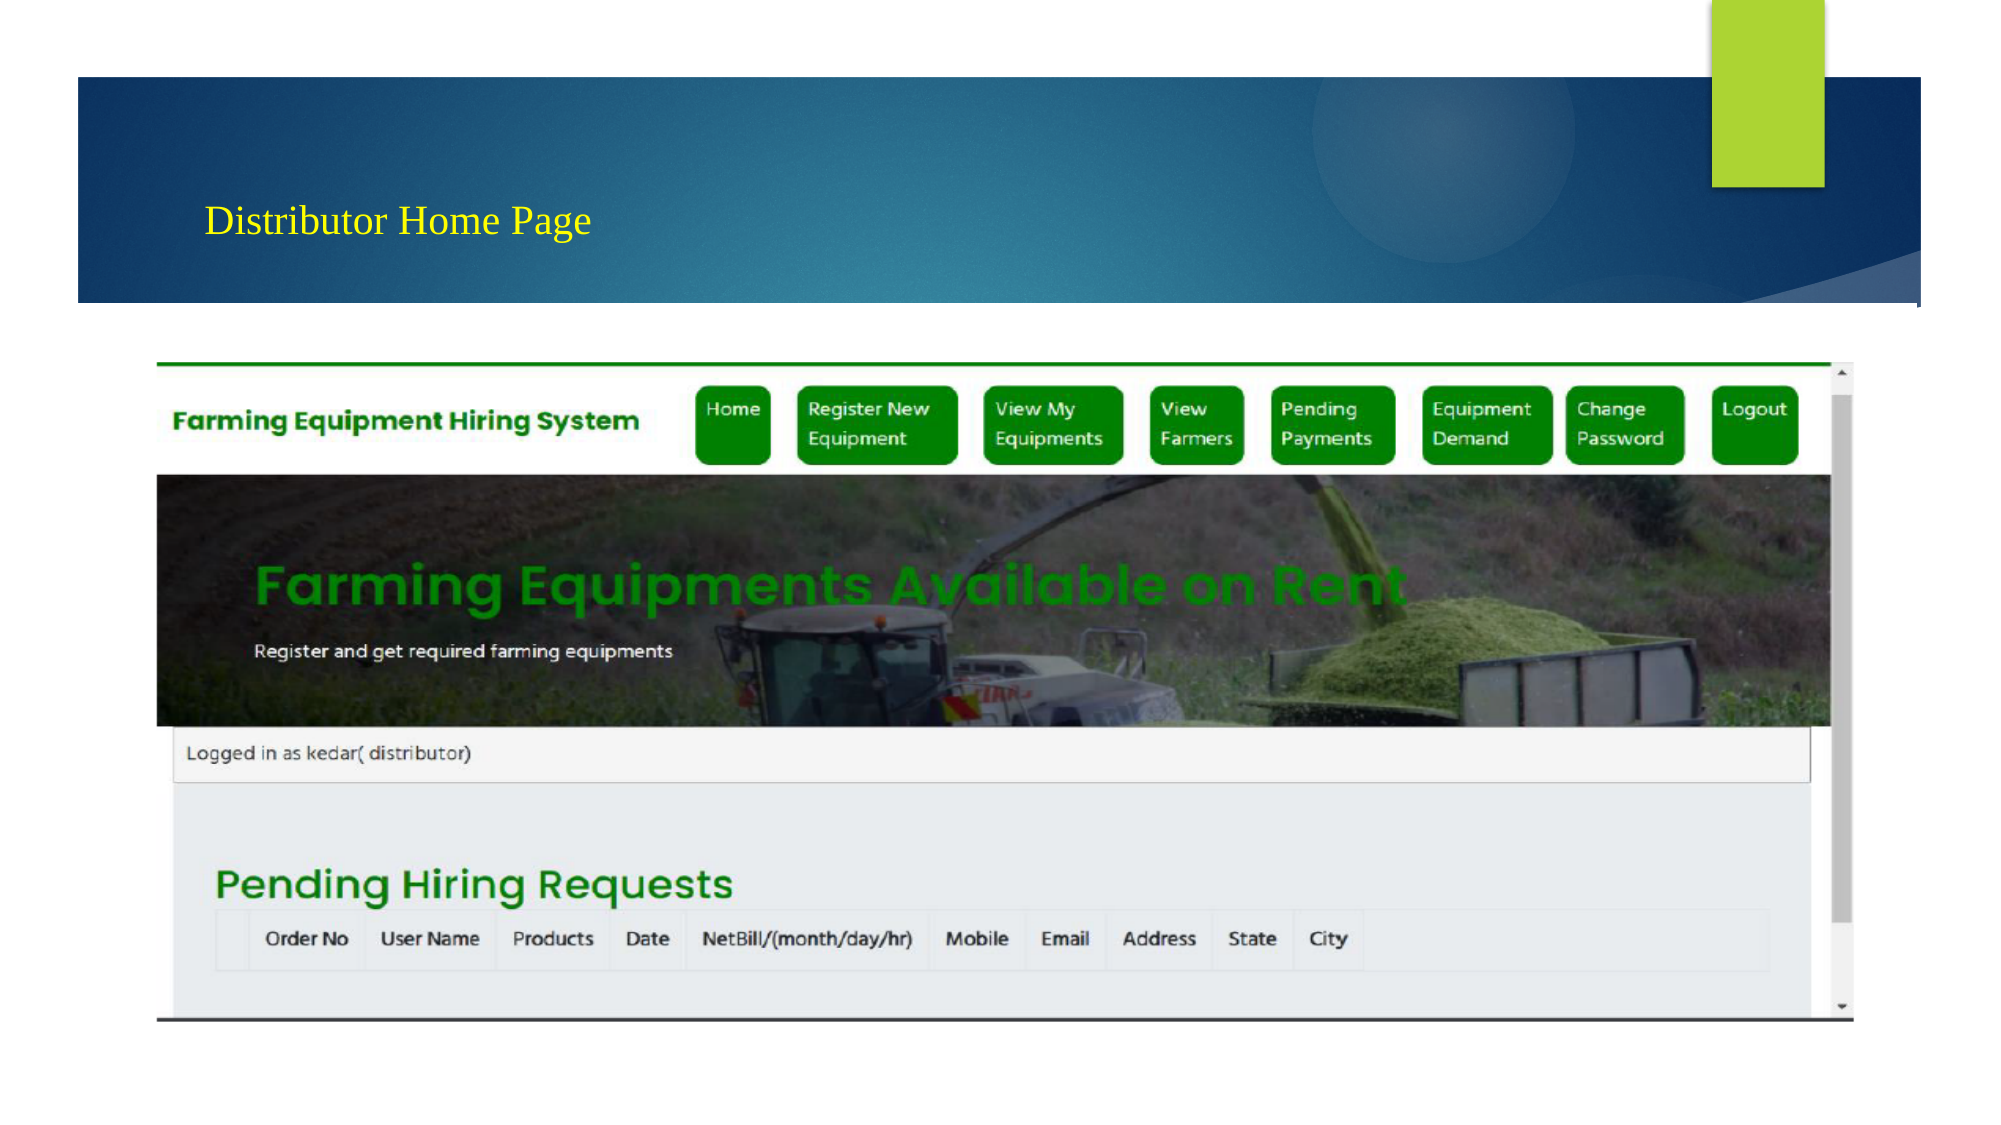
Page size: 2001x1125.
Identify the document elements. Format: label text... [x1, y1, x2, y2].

title Distributor Home Page [189, 159, 1627, 276]
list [47, 302, 1917, 1098]
